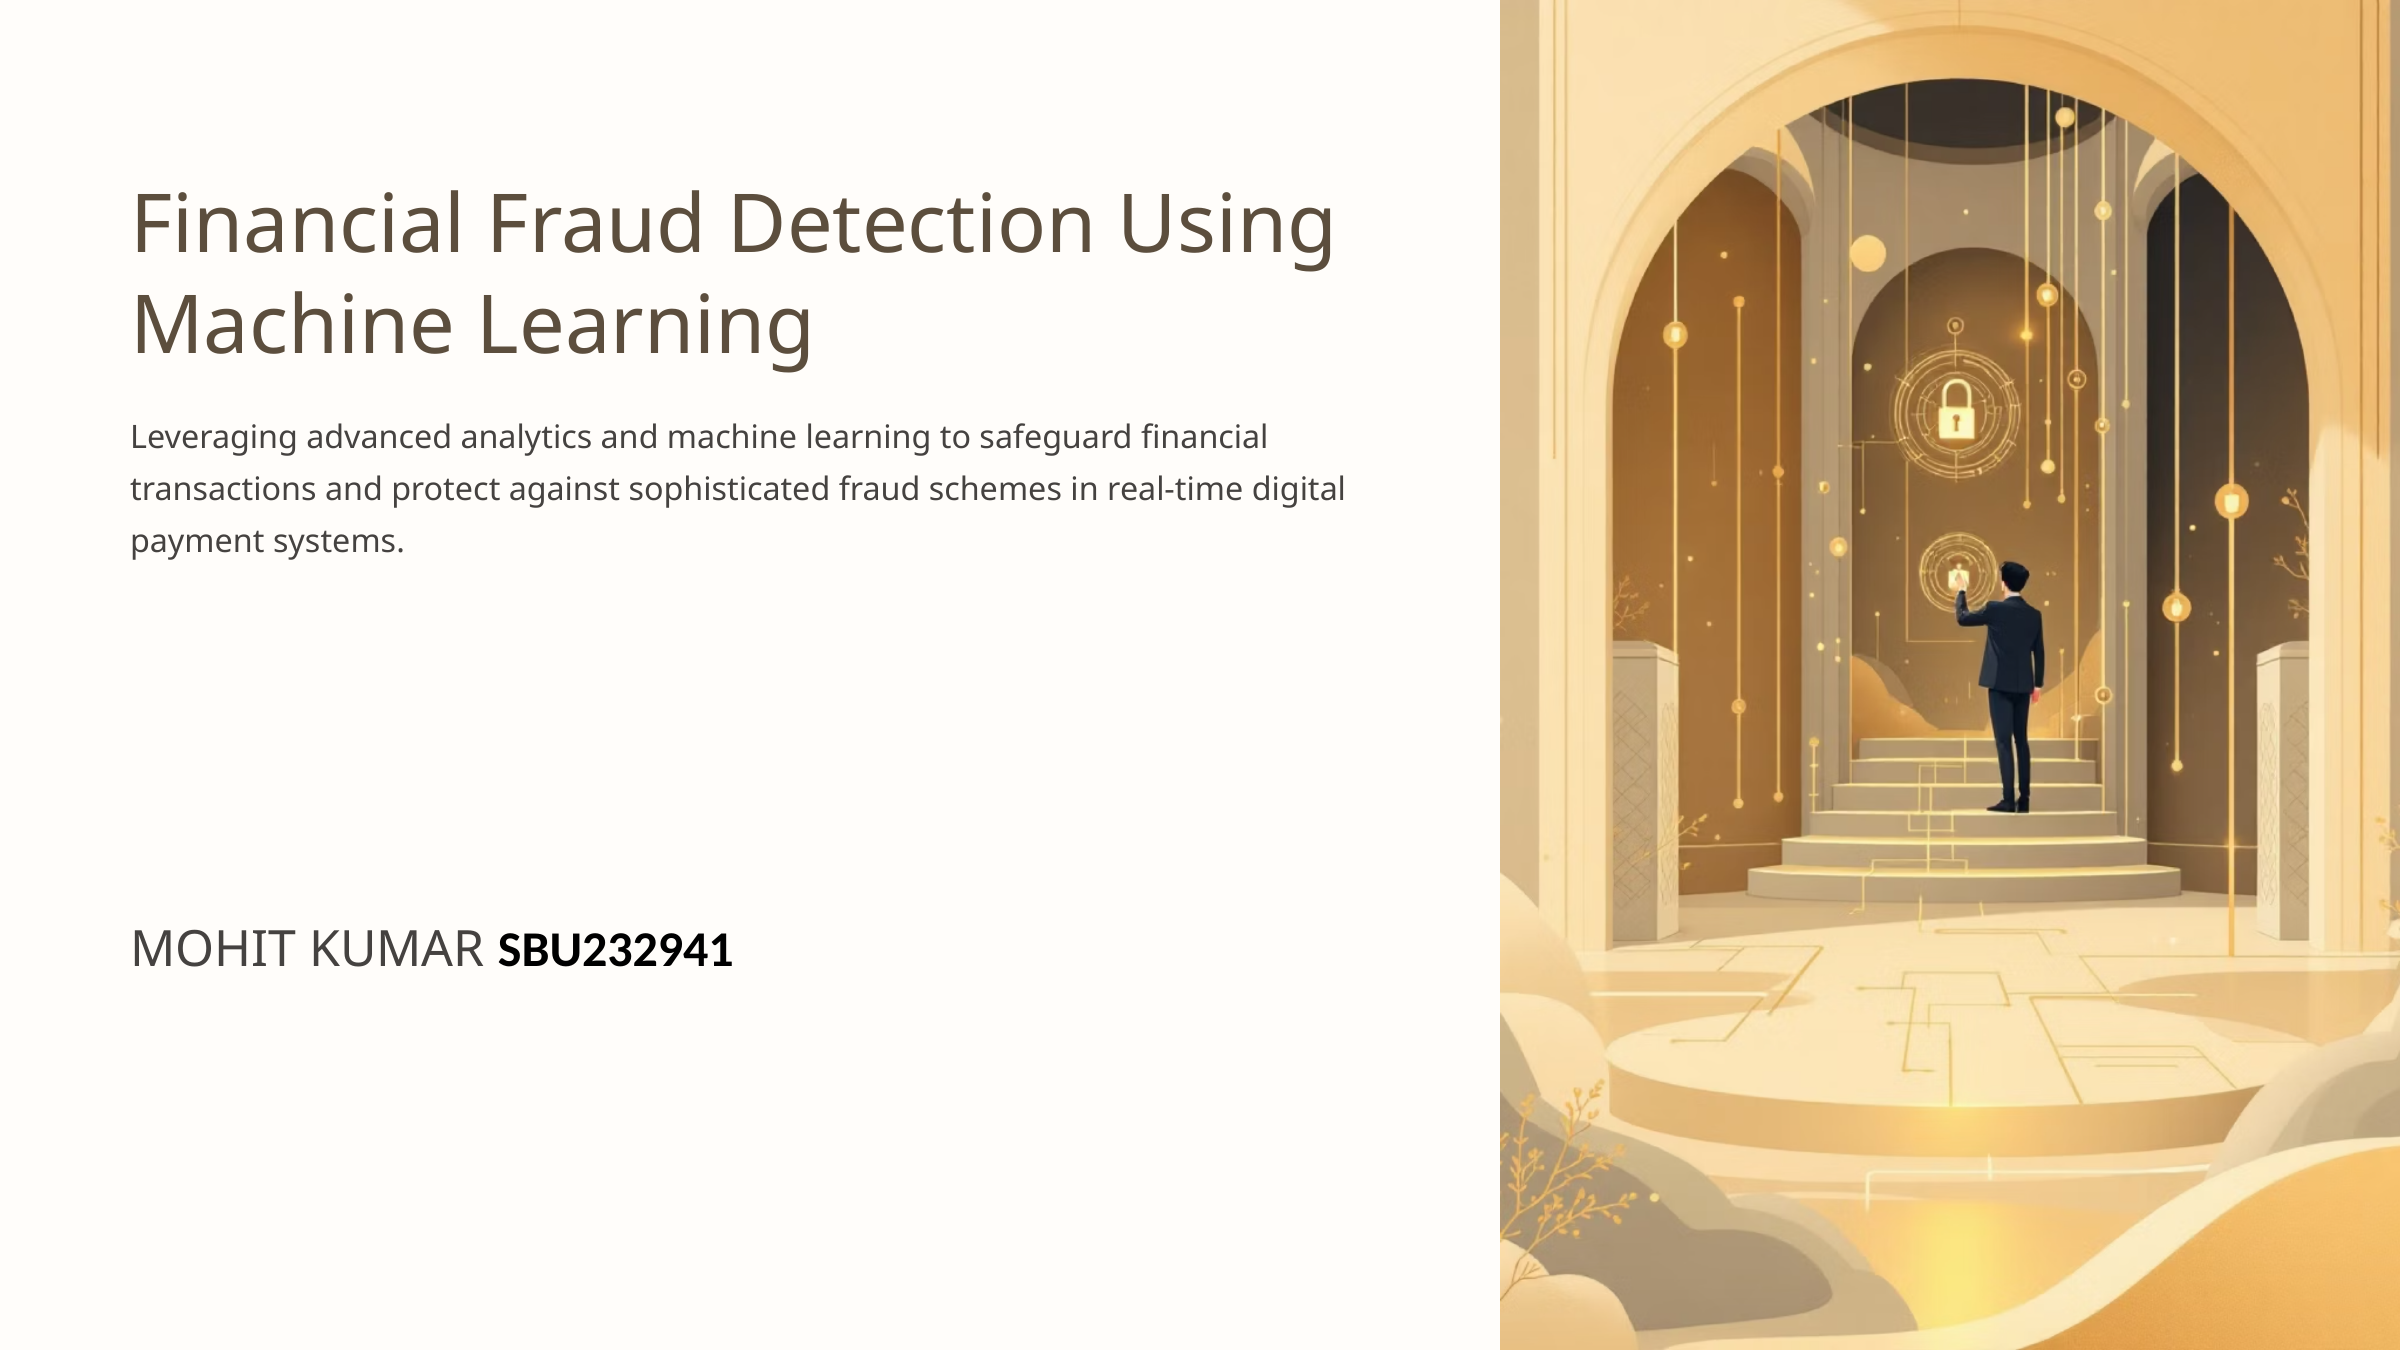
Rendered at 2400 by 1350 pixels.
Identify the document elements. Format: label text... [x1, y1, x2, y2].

picture [1499, 0, 2400, 1350]
text_box Financial Fraud Detection Using Machine Learning [130, 167, 1370, 371]
text_box Leveraging advanced analytics and machine learning to safeguard financial transactions and protect against sophisticated fraud schemes in real-time digital payment systems. MOHIT KUMAR SBU232941 [130, 403, 1370, 1299]
